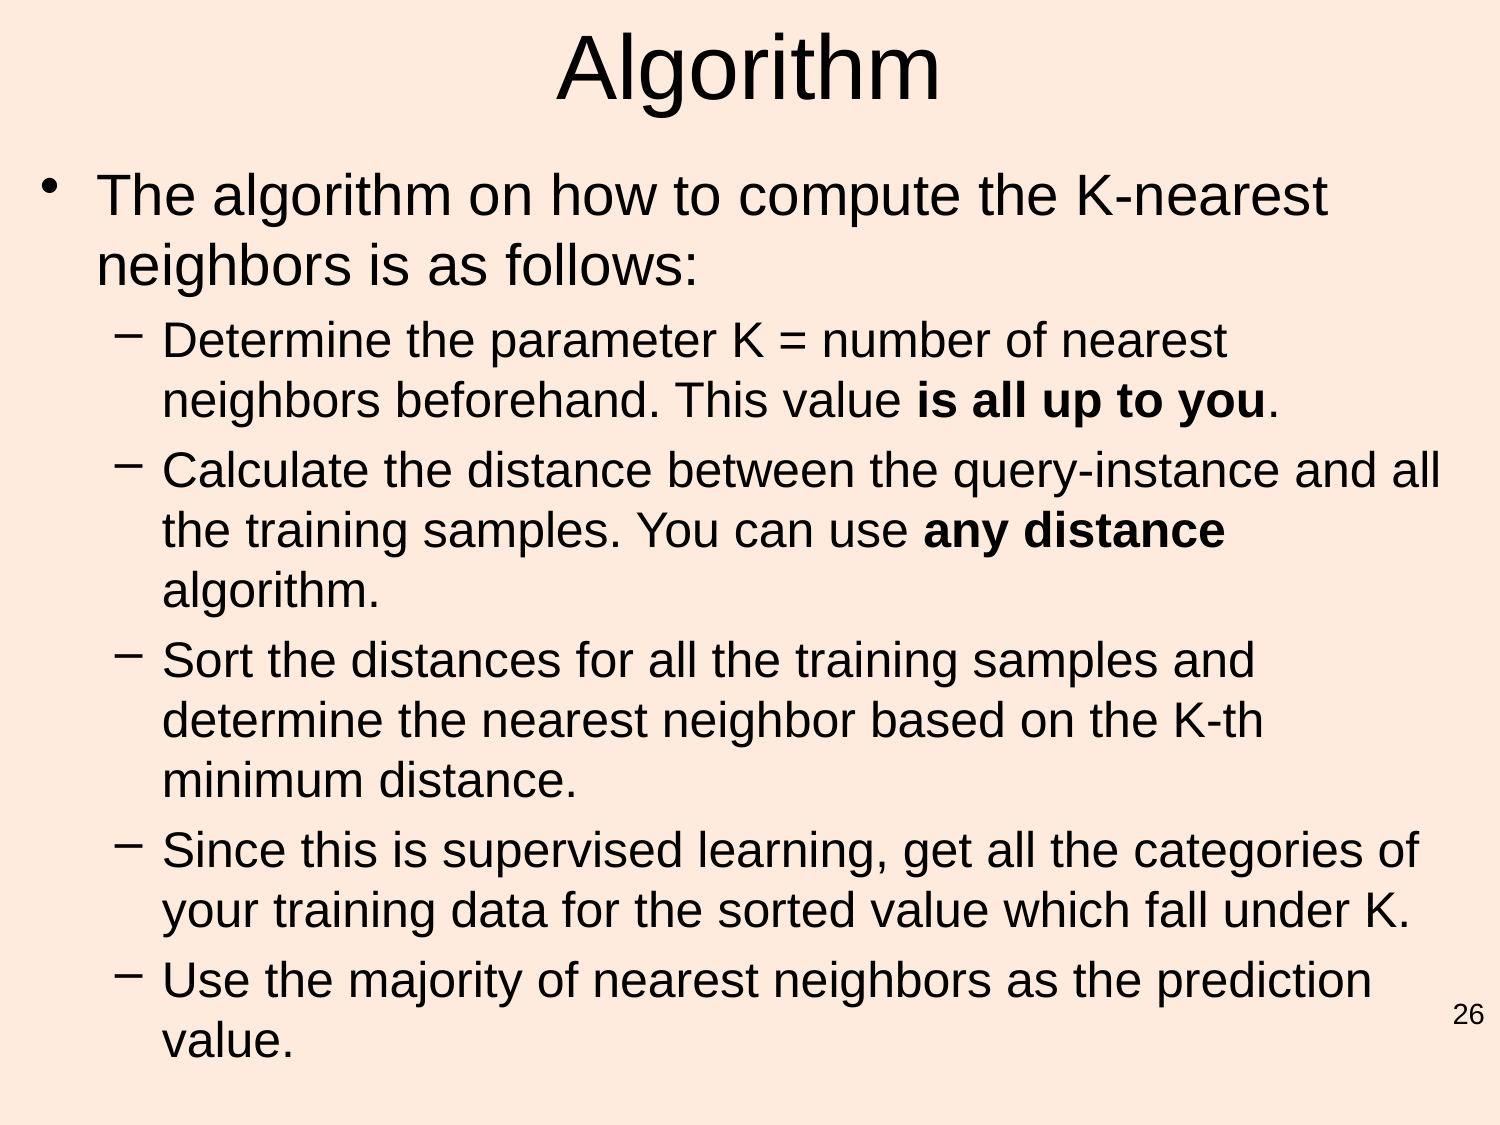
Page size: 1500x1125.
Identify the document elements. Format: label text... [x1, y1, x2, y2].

slide_number 26 [1187, 987, 1500, 1063]
list The algorithm on how to compute the K-nearest neighbors is as follows: Determine the parameter K = number of nearest neighbors beforehand. This value is all up to you. Calculate the distance between the query-instance and all the training samples. You can use any distance algorithm. Sort the distances for all the training samples and determine the nearest neighbor based on the K-th minimum distance. Since this is supervised learning, get all the categories of your training data for the sorted value which fall under K. Use the majority of nearest neighbors as the prediction value. [24, 149, 1463, 1100]
title Algorithm [112, 0, 1388, 125]
